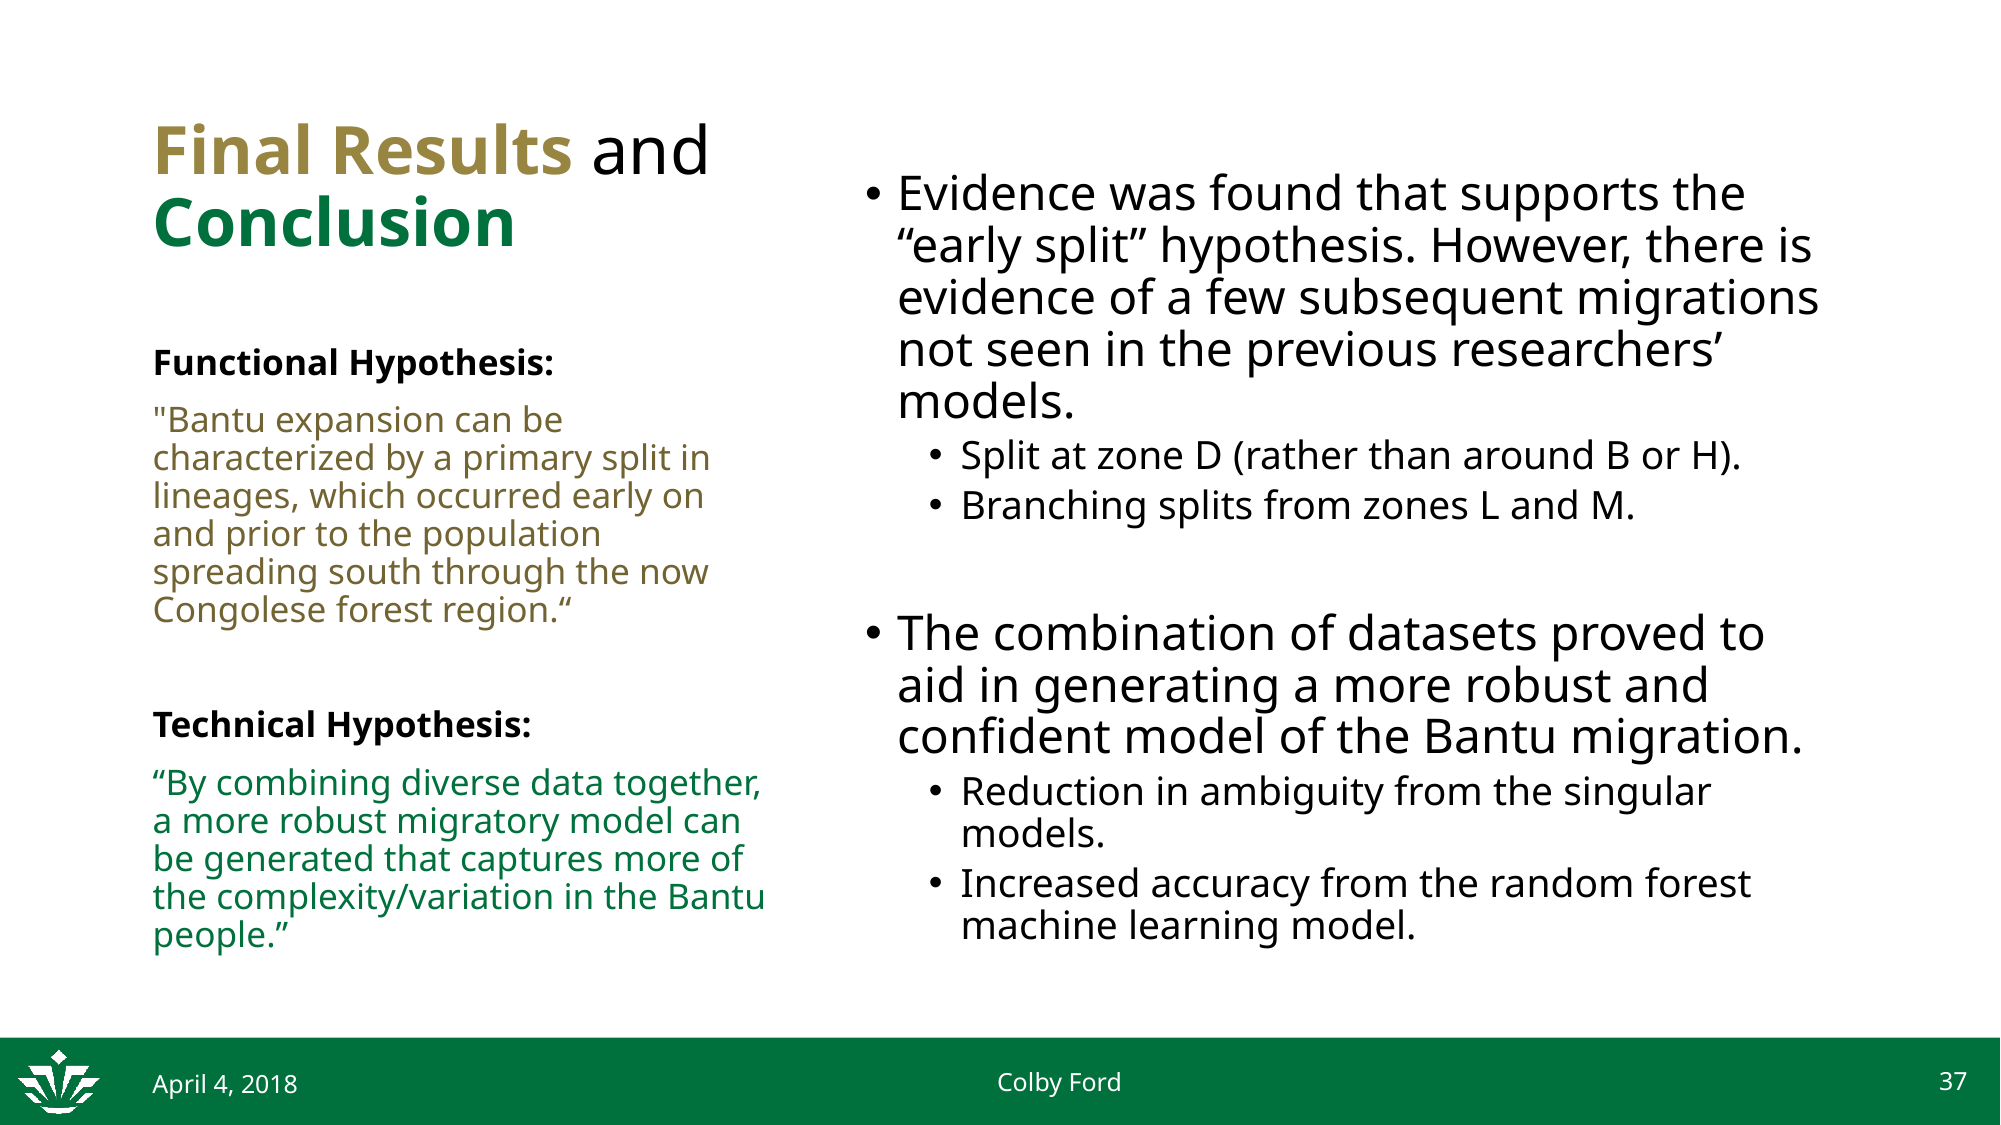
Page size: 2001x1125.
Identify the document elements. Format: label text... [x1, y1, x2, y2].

list Evidence was found that supports the “early split” hypothesis. However, there is evidence of a few subsequent migrations not seen in the previous researchers’ models. Split at zone D (rather than around B or H). Branching splits from zones L and M. The combination of datasets proved to aid in generating a more robust and confident model of the Bantu migration. Reduction in ambiguity from the singular models. Increased accuracy from the random forest machine learning model. [850, 161, 1863, 962]
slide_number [137, 1053, 588, 1114]
footer Colby Ford [624, 1053, 1495, 1114]
title Final Results and Conclusion [137, 75, 783, 269]
slide_number 37 [1532, 1052, 1983, 1113]
list Functional Hypothesis: "Bantu expansion can be characterized by a primary split in lineages, which occurred early on and prior to the population spreading south through the now Congolese forest region.“ Technical Hypothesis: “By combining diverse data together, a more robust migratory model can be generated that captures more of the complexity/variation in the Bantu people.” [137, 337, 783, 963]
